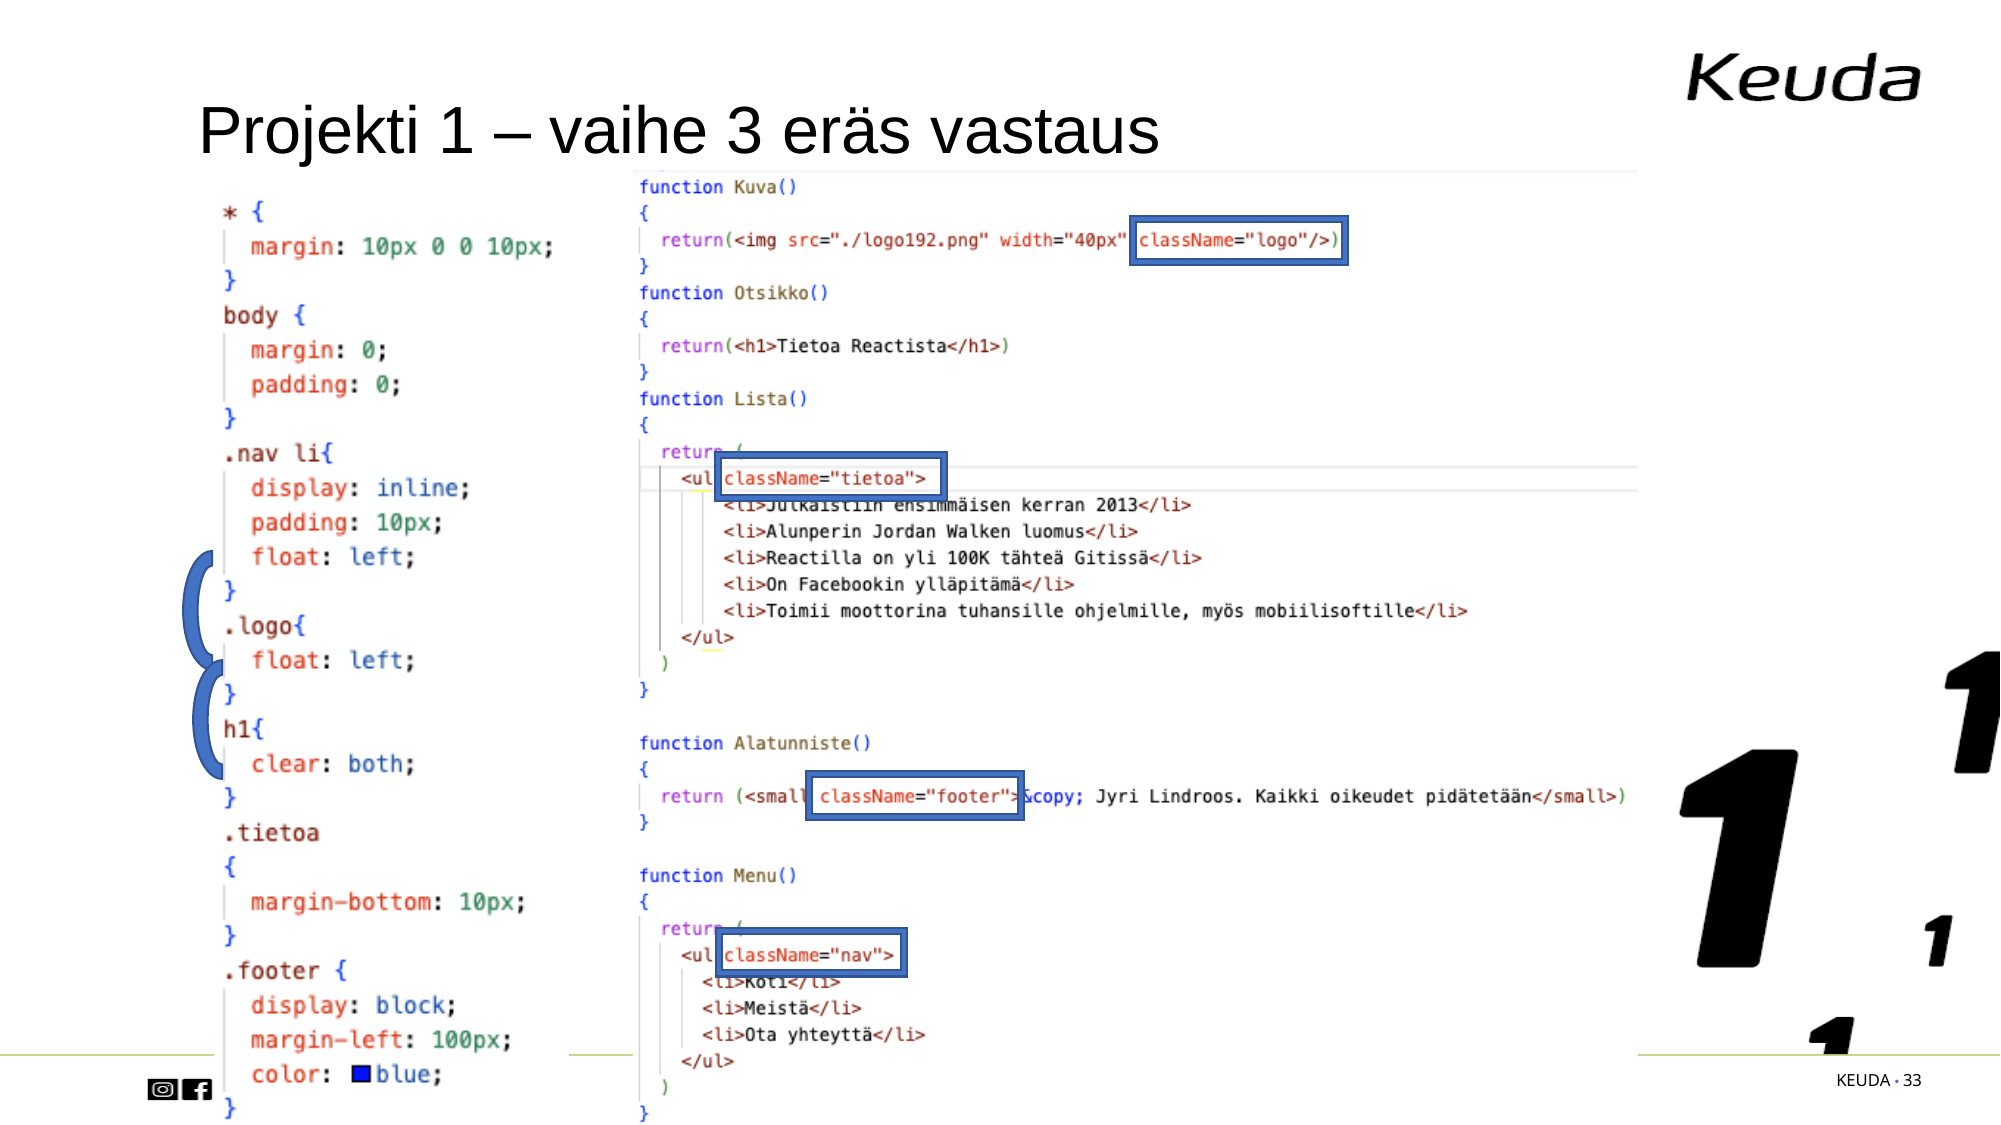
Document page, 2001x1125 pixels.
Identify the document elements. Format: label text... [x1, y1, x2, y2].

text_box [182, 549, 214, 669]
text_box [192, 661, 214, 778]
title Projekti 1 – vaihe 3 eräs vastaus [183, 20, 1444, 174]
picture [0, 0, 2000, 1125]
